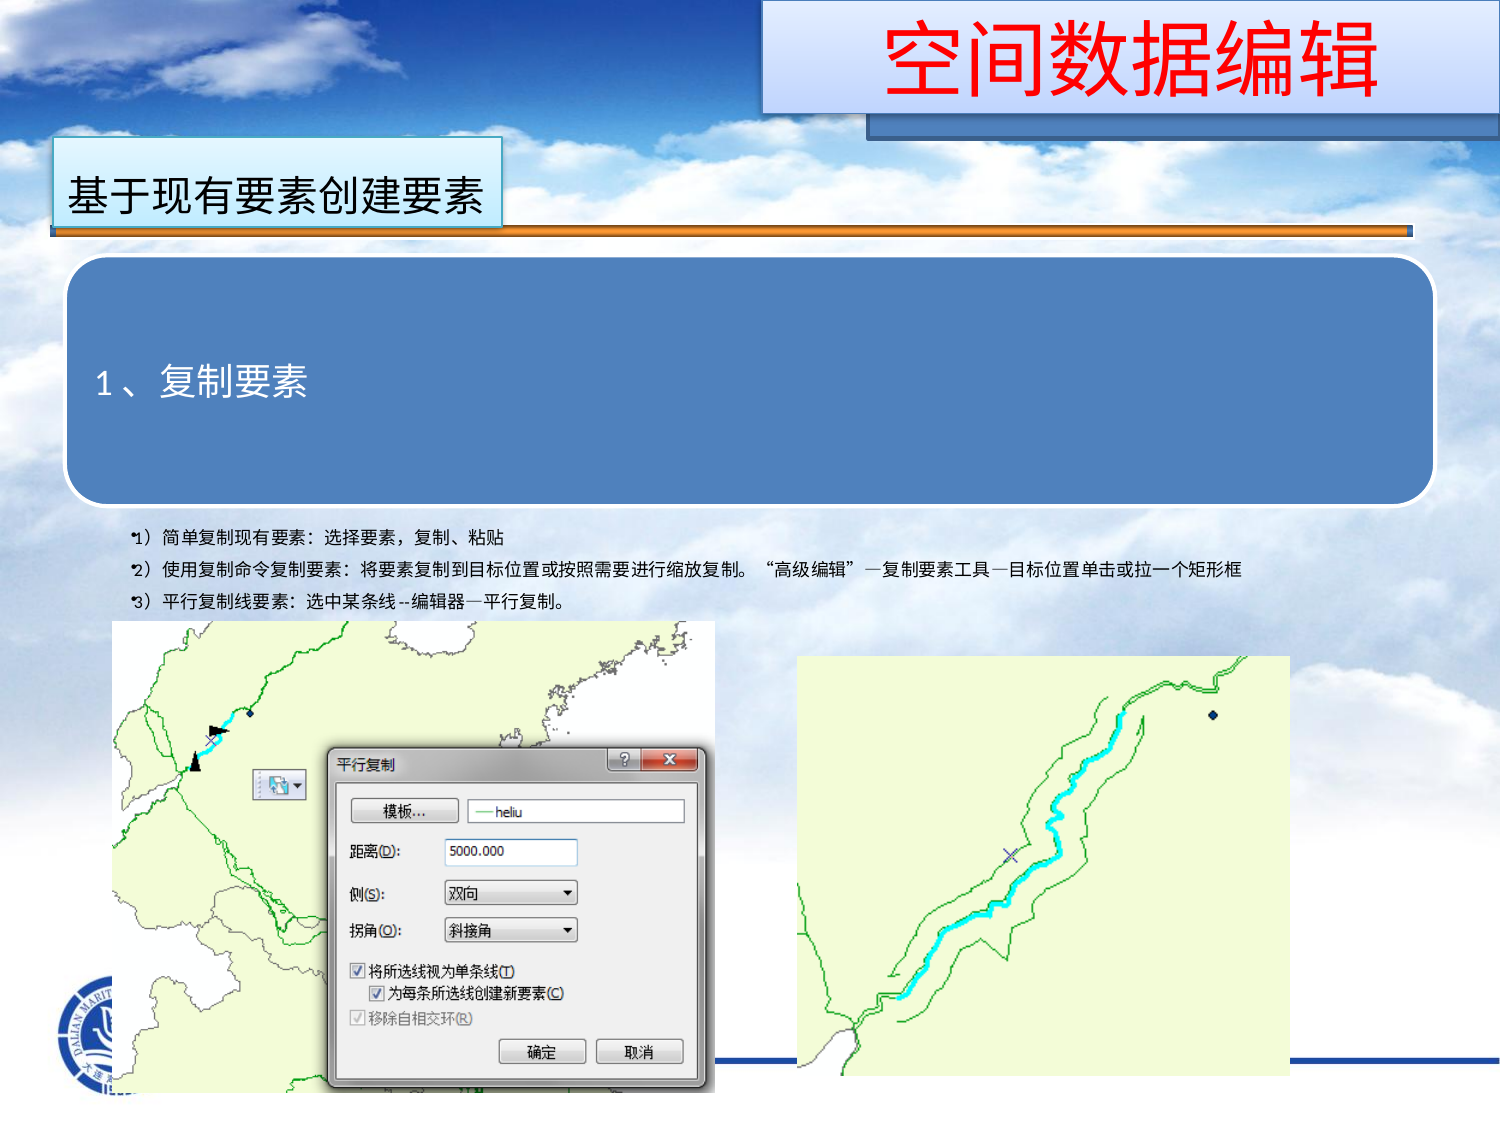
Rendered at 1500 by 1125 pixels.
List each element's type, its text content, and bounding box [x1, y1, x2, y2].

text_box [64, 255, 1436, 622]
text_box 基于现有要素创建要素 [52, 136, 503, 223]
picture [0, 0, 1500, 1125]
text_box 空间数据编辑 [761, 0, 1500, 114]
